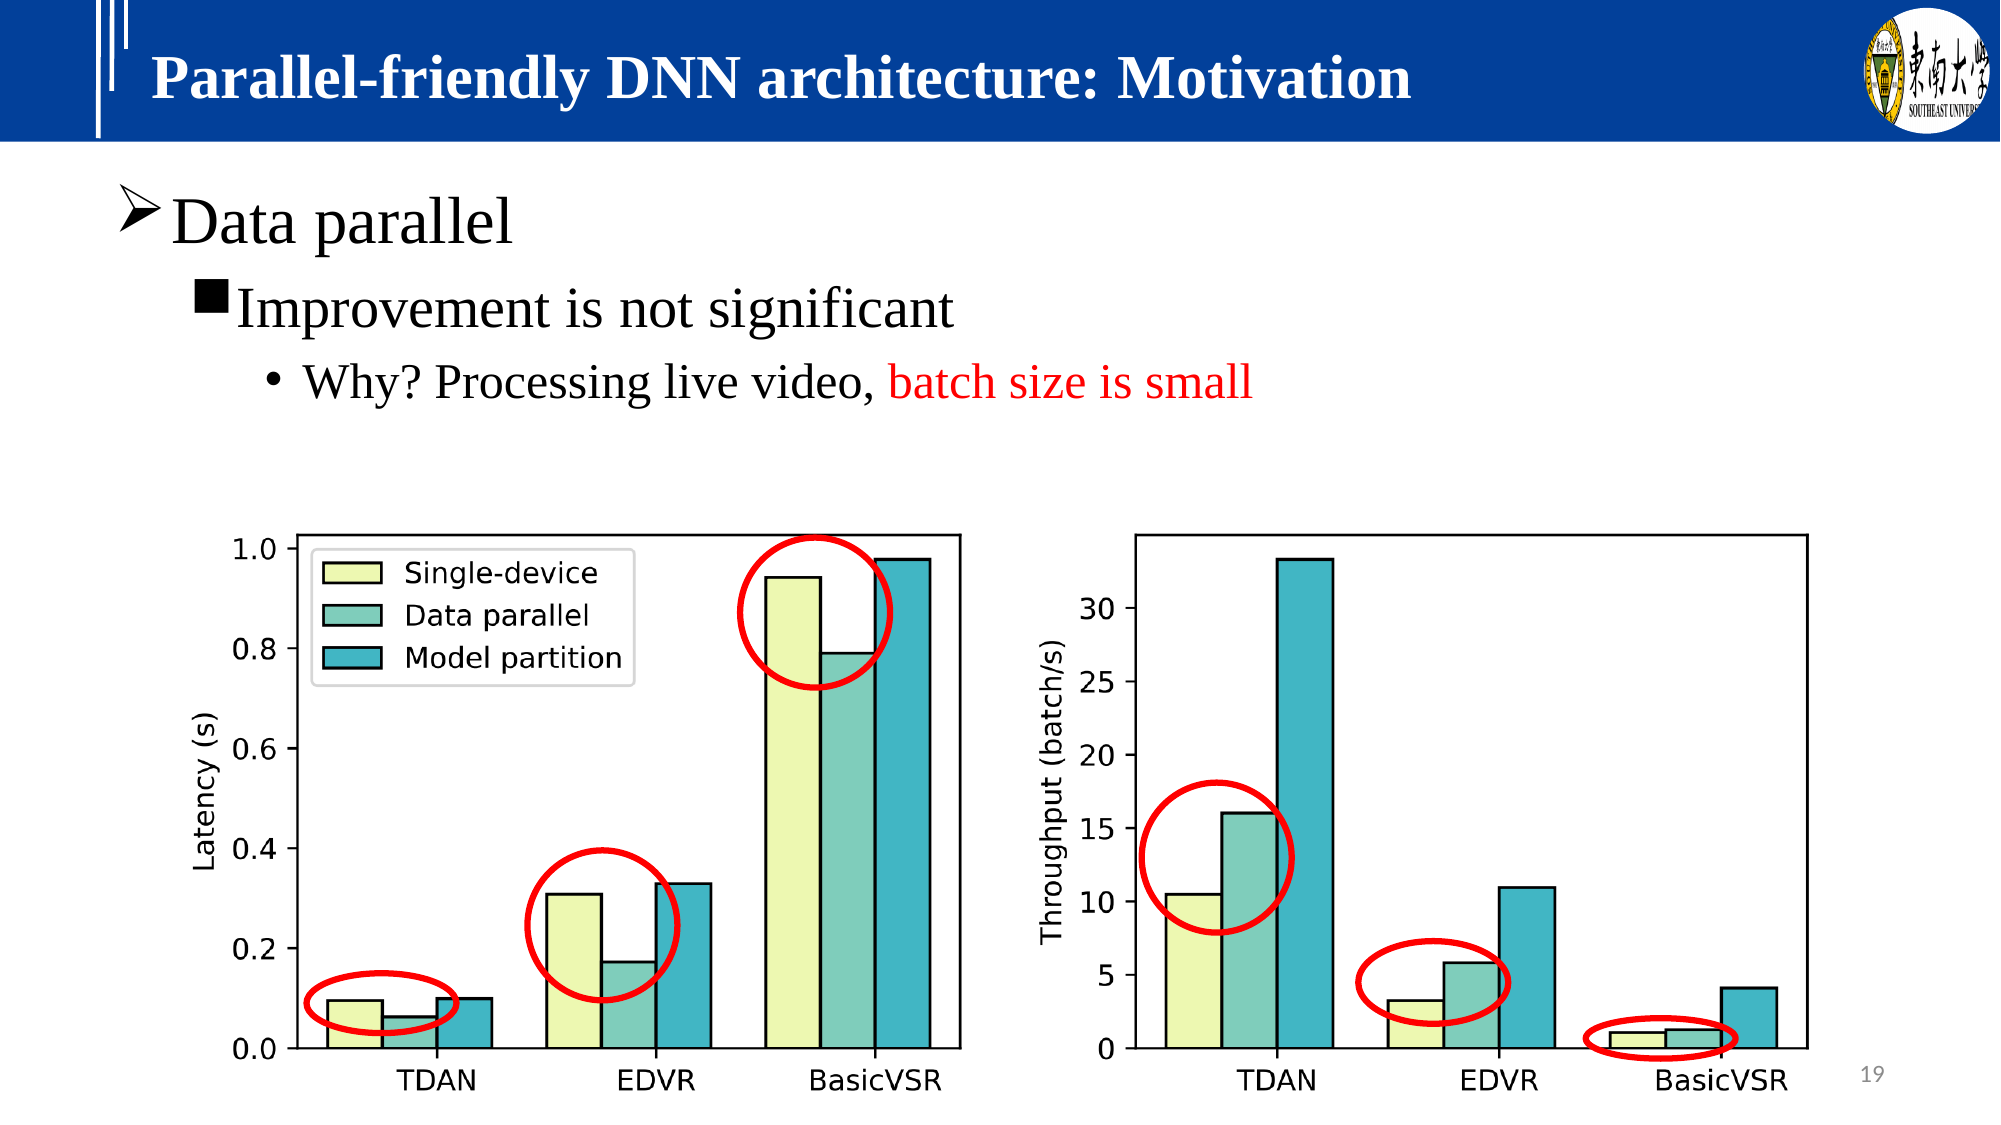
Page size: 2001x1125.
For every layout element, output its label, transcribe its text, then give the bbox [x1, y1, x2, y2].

list Data parallel Improvement is not significant Why? Processing live video, batch size is small [99, 169, 1900, 1005]
picture [187, 529, 1813, 1098]
slide_number 19 [1820, 1042, 1900, 1103]
picture [1881, 7, 1990, 134]
title Parallel-friendly DNN architecture: Motivation [136, 27, 1961, 119]
